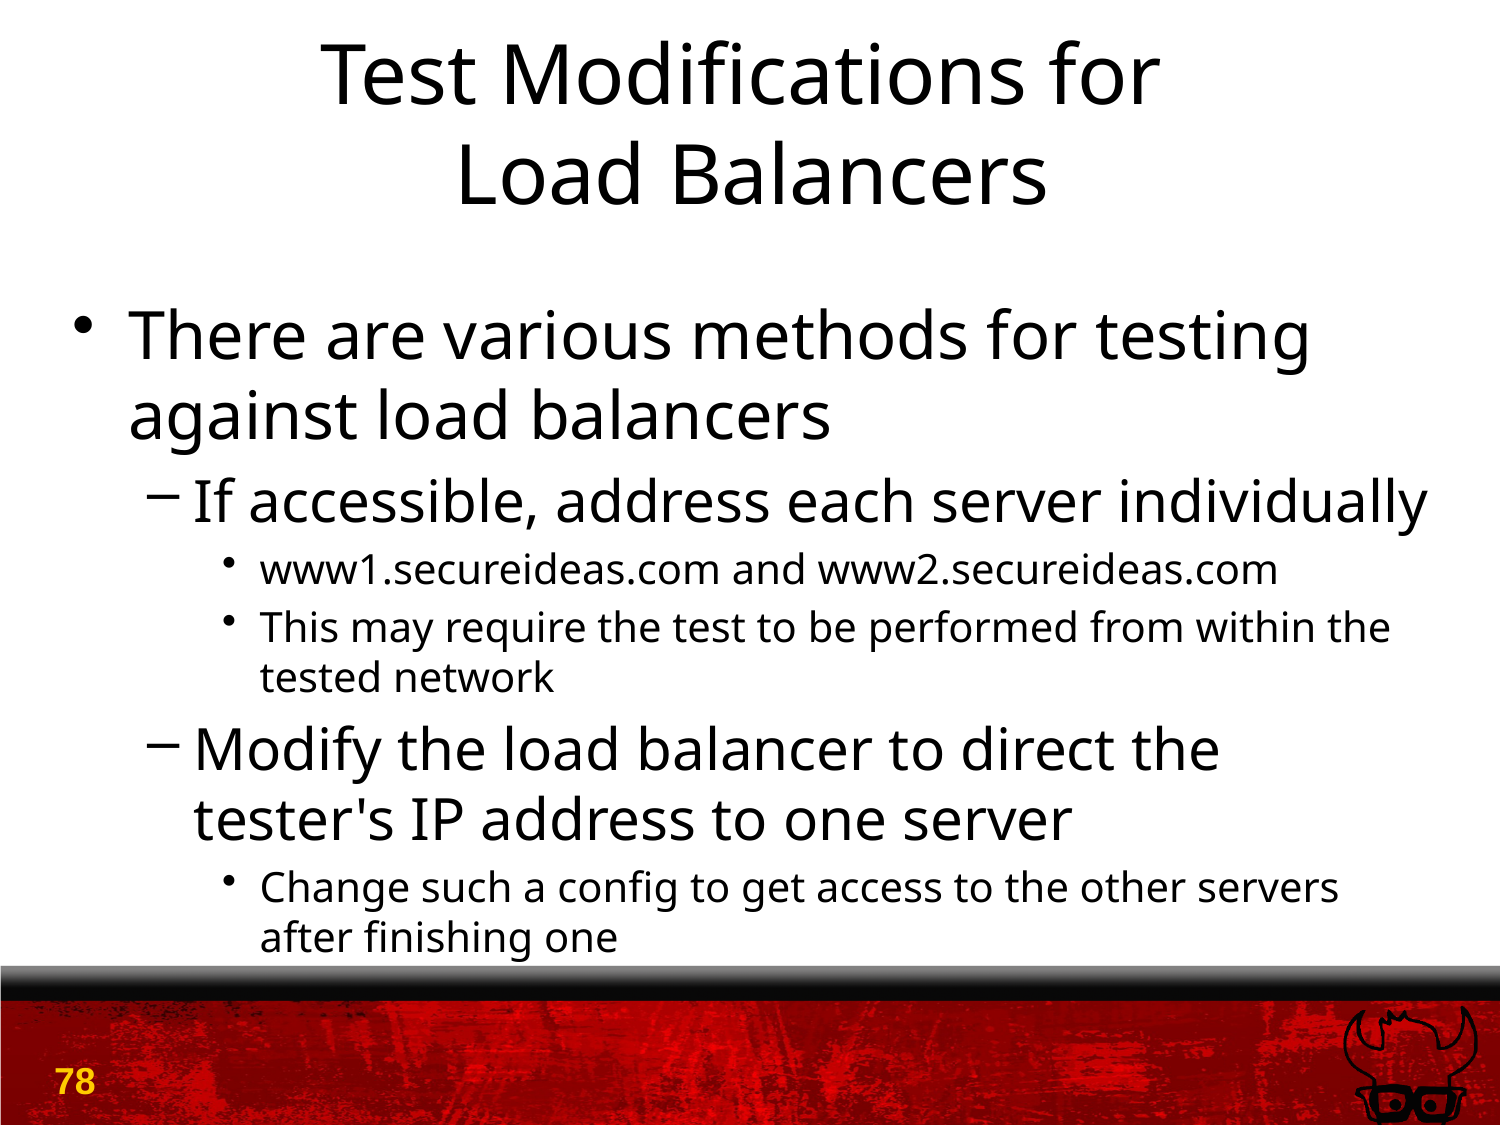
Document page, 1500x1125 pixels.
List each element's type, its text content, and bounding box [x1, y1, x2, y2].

list There are various methods for testing against load balancers If accessible, address each server individually www1.secureideas.com and www2.secureideas.com This may require the test to be performed from within the tested network Modify the load balancer to direct the tester's IP address to one server Change such a config to get access to the other servers after finishing one [56, 284, 1445, 961]
picture [0, 282, 1500, 1125]
title Test Modifications for Load Balancers [35, 24, 1469, 219]
